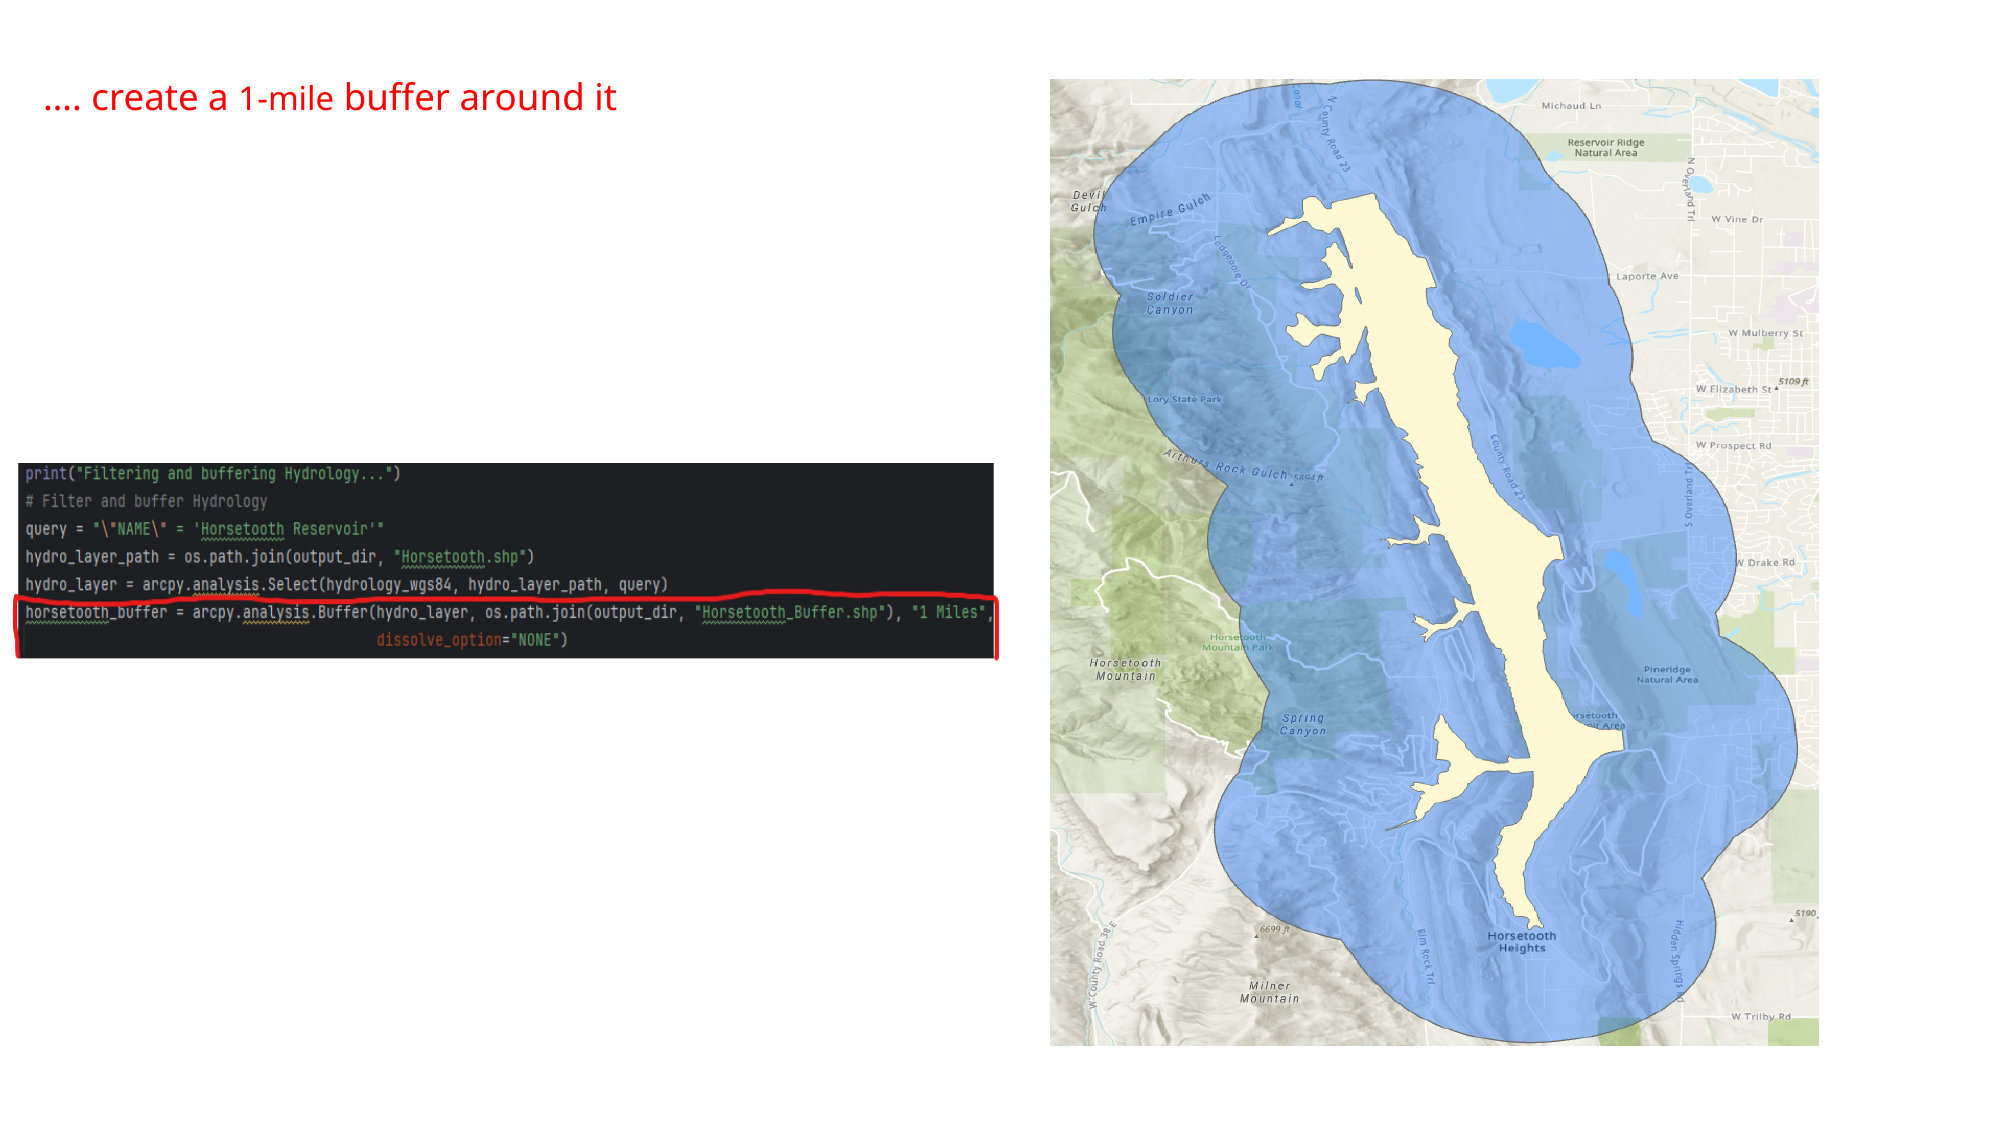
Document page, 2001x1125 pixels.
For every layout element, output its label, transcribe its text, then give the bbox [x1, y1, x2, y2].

picture [1049, 78, 1819, 1047]
picture [12, 463, 1001, 662]
title …. create a 1-mile buffer around it [28, 56, 662, 142]
